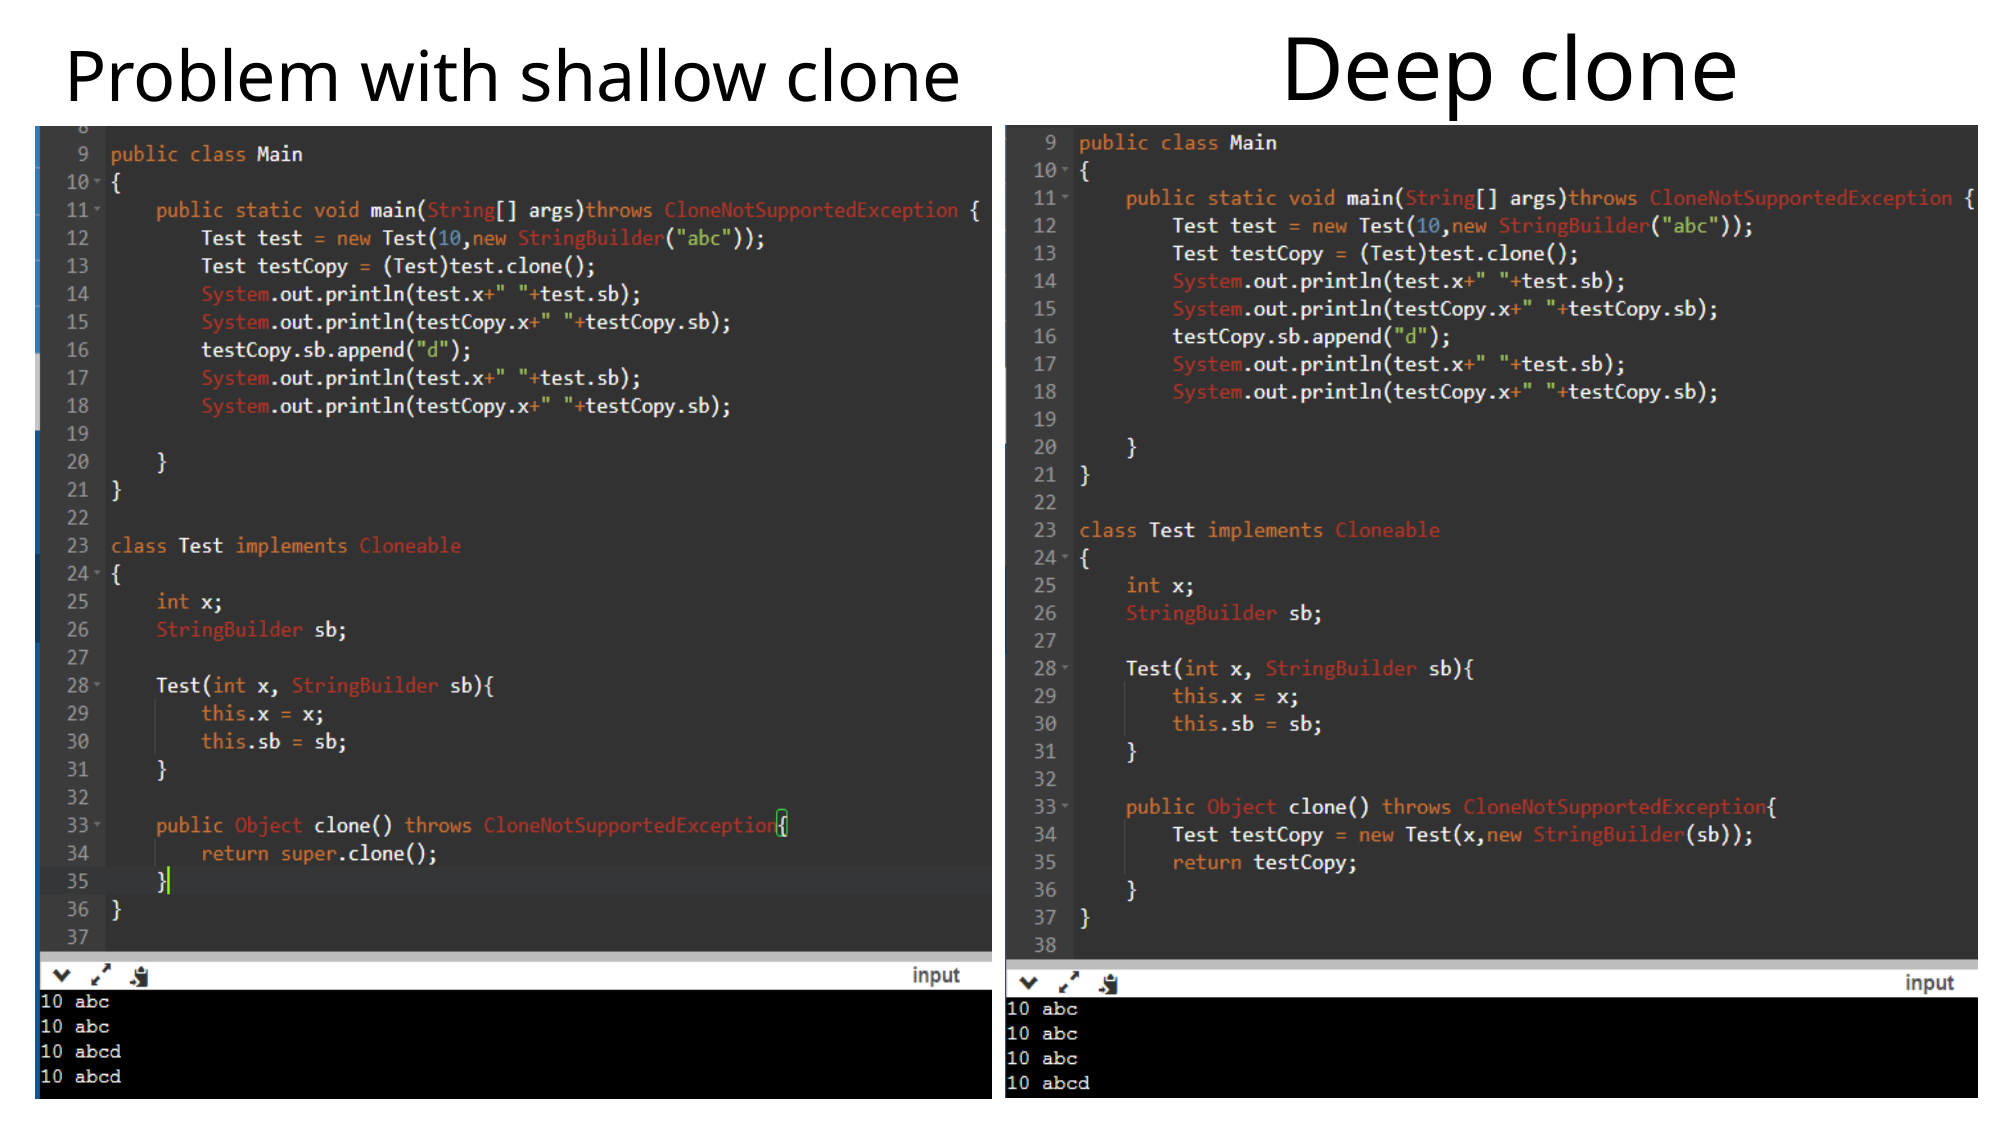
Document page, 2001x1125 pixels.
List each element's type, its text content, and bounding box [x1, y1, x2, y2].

picture [35, 126, 992, 1099]
text_box Deep clone [1093, 17, 1926, 125]
picture [1005, 125, 1978, 1098]
text_box Problem with shallow clone [40, 14, 987, 125]
